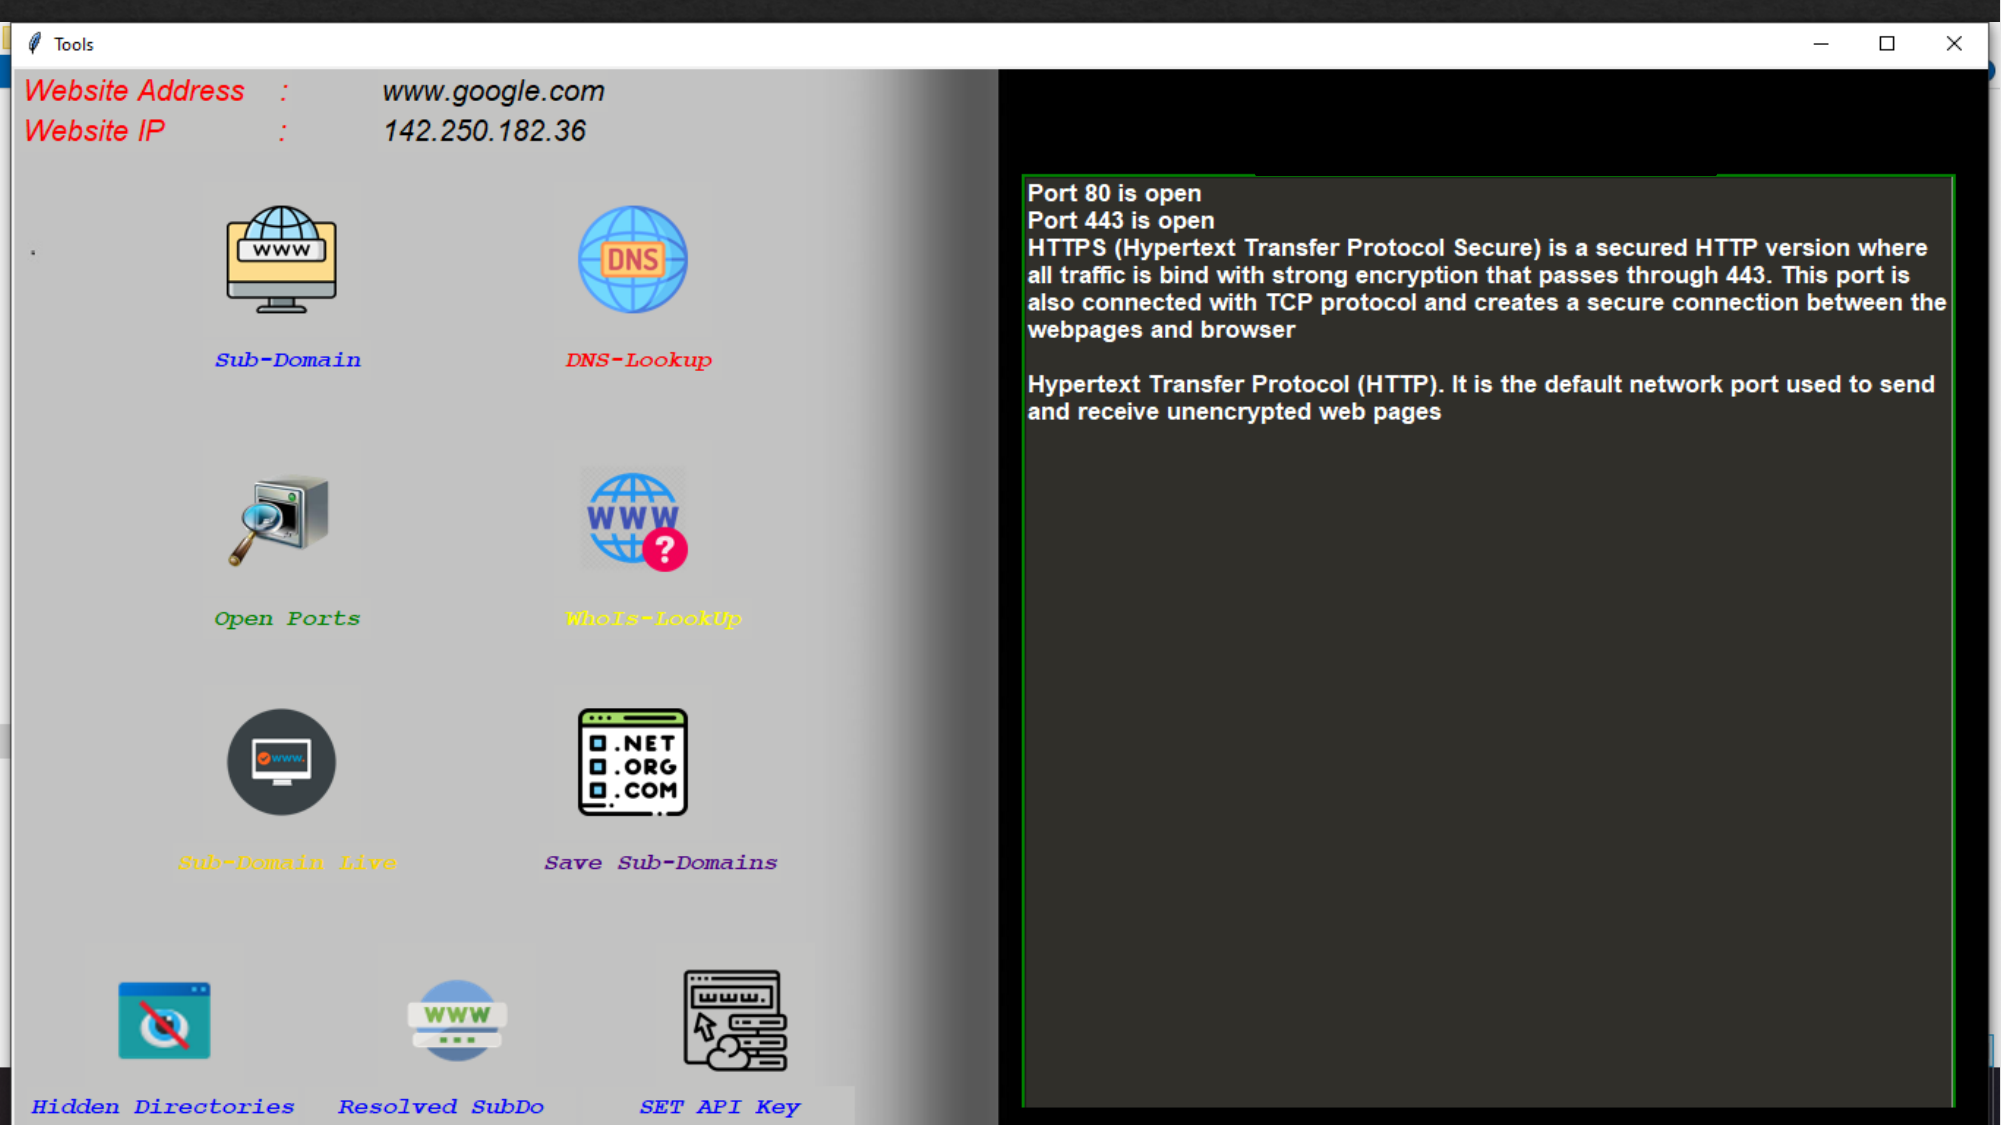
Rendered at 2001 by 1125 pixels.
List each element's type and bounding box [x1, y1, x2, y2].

list [0, 21, 2000, 1125]
